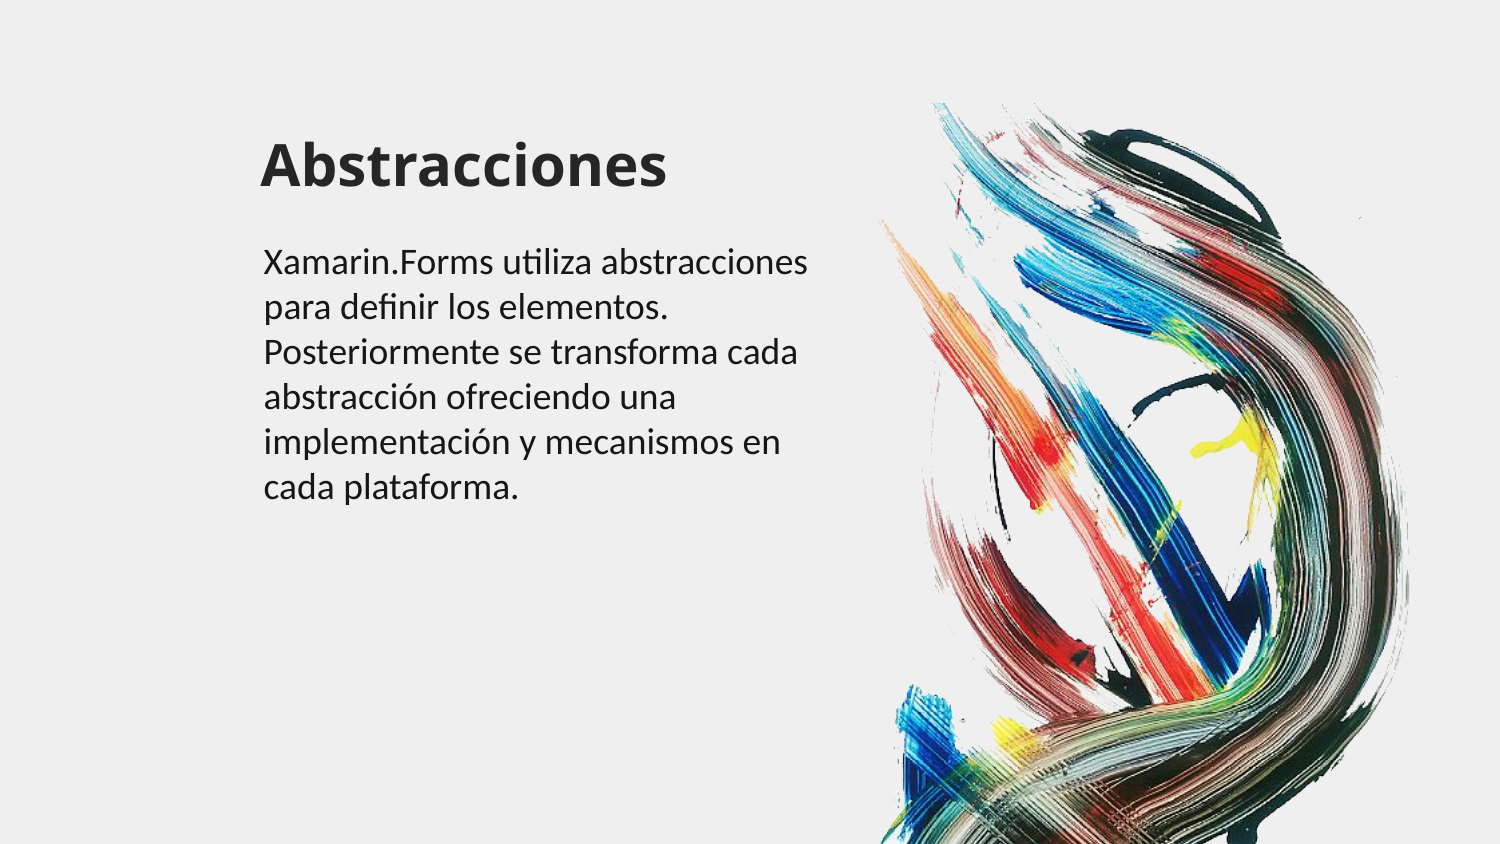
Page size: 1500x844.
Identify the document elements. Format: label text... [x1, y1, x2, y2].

text_box Xamarin.Forms utiliza abstracciones para definir los elementos. Posteriormente se transforma cada abstracción ofreciendo una implementación y mecanismos en cada plataforma. [248, 229, 869, 515]
text_box Abstracciones [254, 133, 869, 230]
picture [874, 103, 1415, 844]
